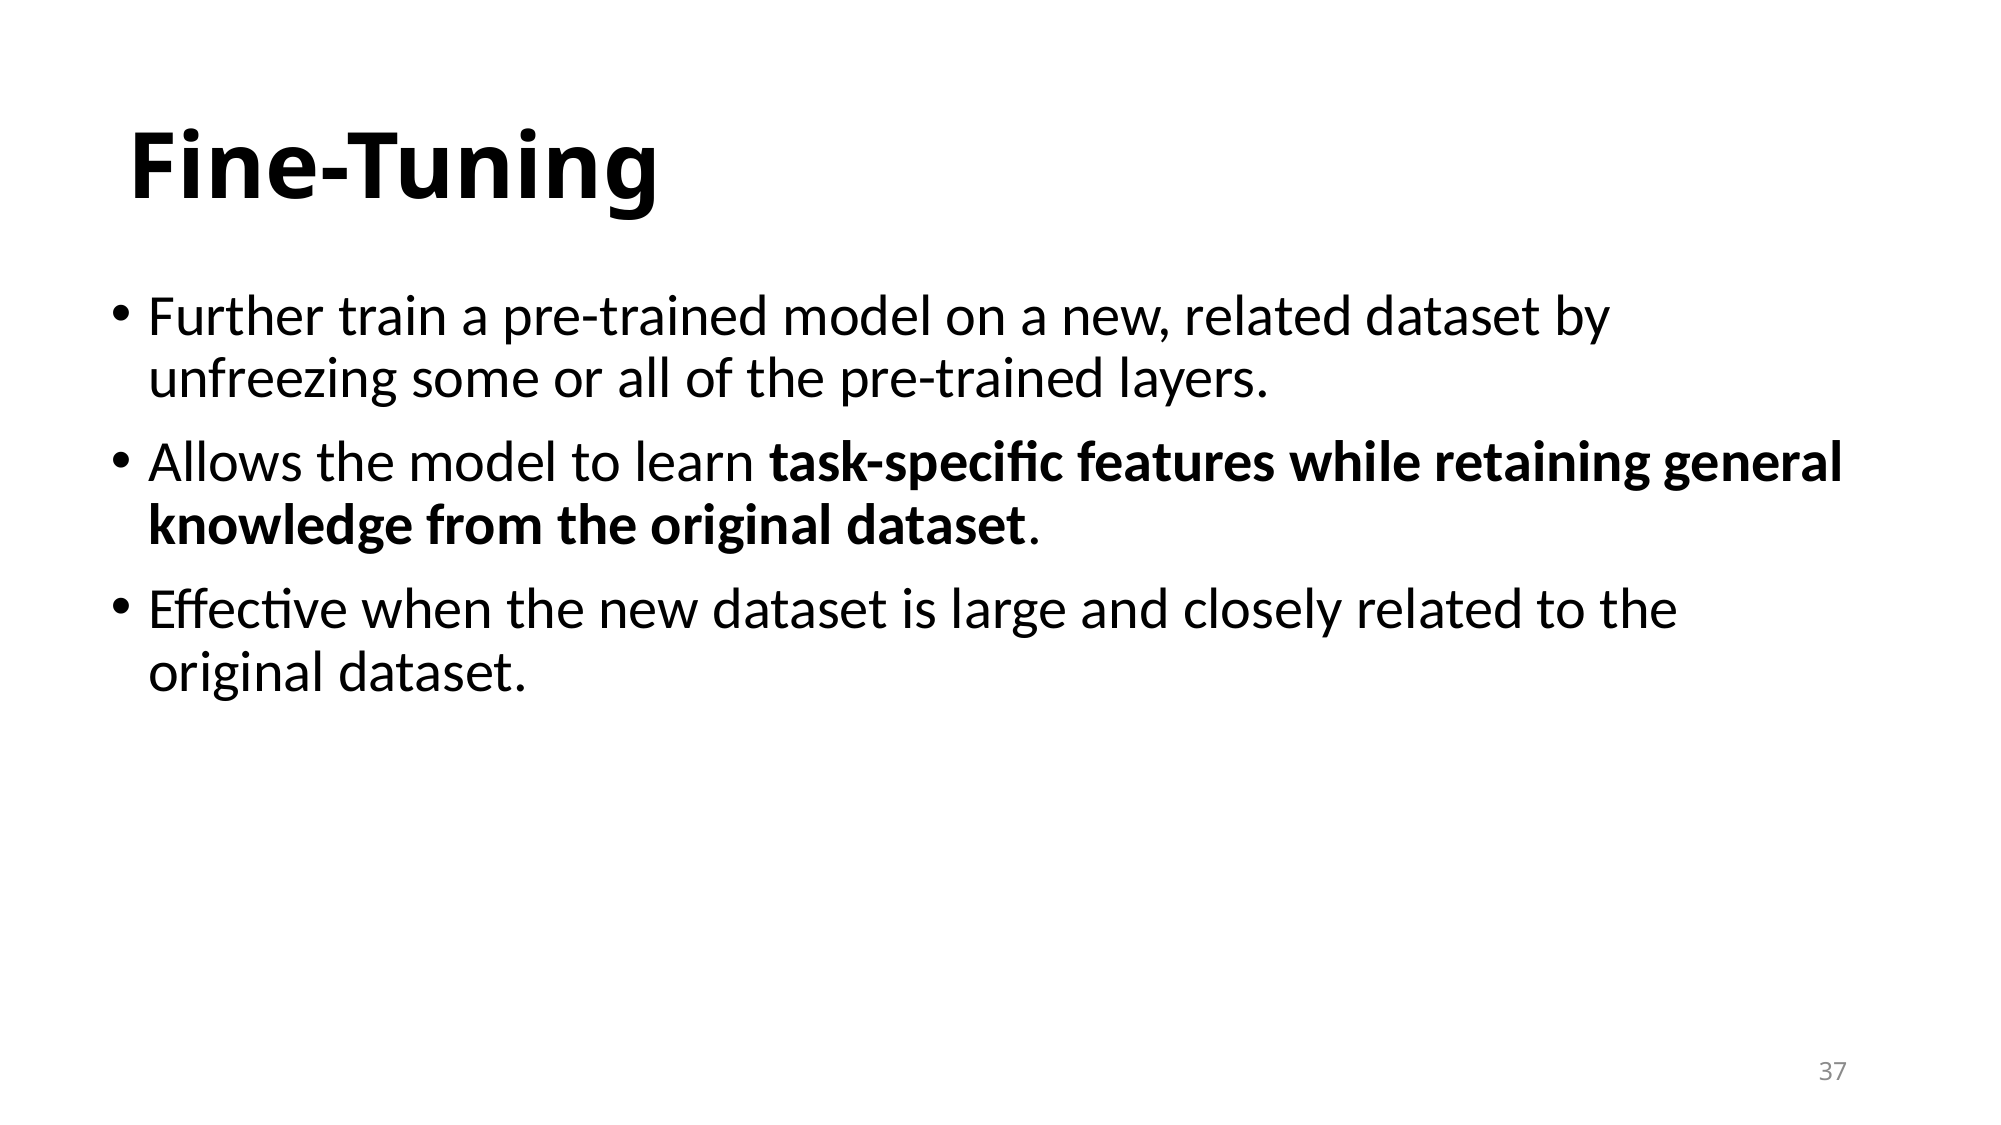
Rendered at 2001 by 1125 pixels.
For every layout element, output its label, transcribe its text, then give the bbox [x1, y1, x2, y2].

slide_number 37 [1412, 1042, 1863, 1103]
list Further train a pre-trained model on a new, related dataset by unfreezing some or all of the pre-trained layers. Allows the model to learn task-specific features while retaining general knowledge from the original dataset. Effective when the new dataset is large and closely related to the original dataset. [95, 277, 1880, 1066]
title Fine-Tuning [112, 59, 1863, 277]
